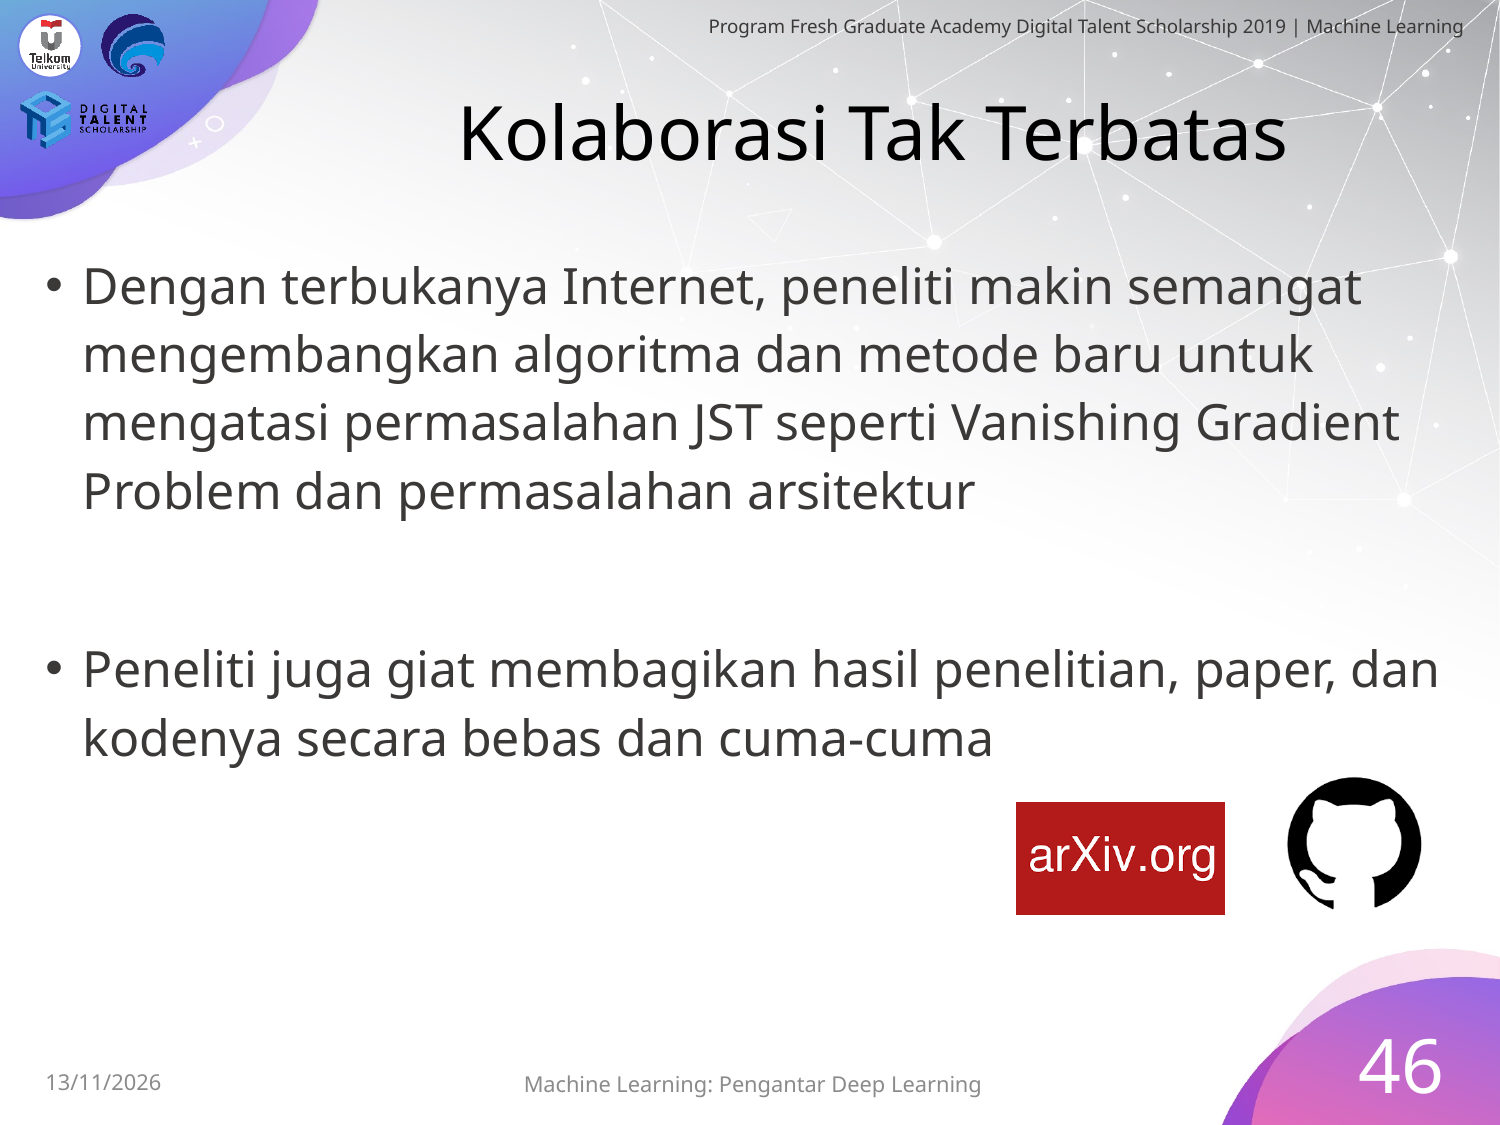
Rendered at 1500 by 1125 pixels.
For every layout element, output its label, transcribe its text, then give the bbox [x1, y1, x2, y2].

slide_number 46 [1327, 1025, 1477, 1115]
footer Machine Learning: Pengantar Deep Learning [386, 1053, 1121, 1114]
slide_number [30, 1053, 272, 1114]
title Kolaborasi Tak Terbatas [271, 66, 1477, 207]
list Dengan terbukanya Internet, peneliti makin semangat mengembangkan algoritma dan metode baru untuk mengatasi permasalahan JST seperti Vanishing Gradient Problem dan permasalahan arsitektur Peneliti juga giat membagikan hasil penelitian, paper, dan kodenya secara bebas dan cuma-cuma [30, 238, 1477, 1014]
picture [0, 0, 1500, 1125]
